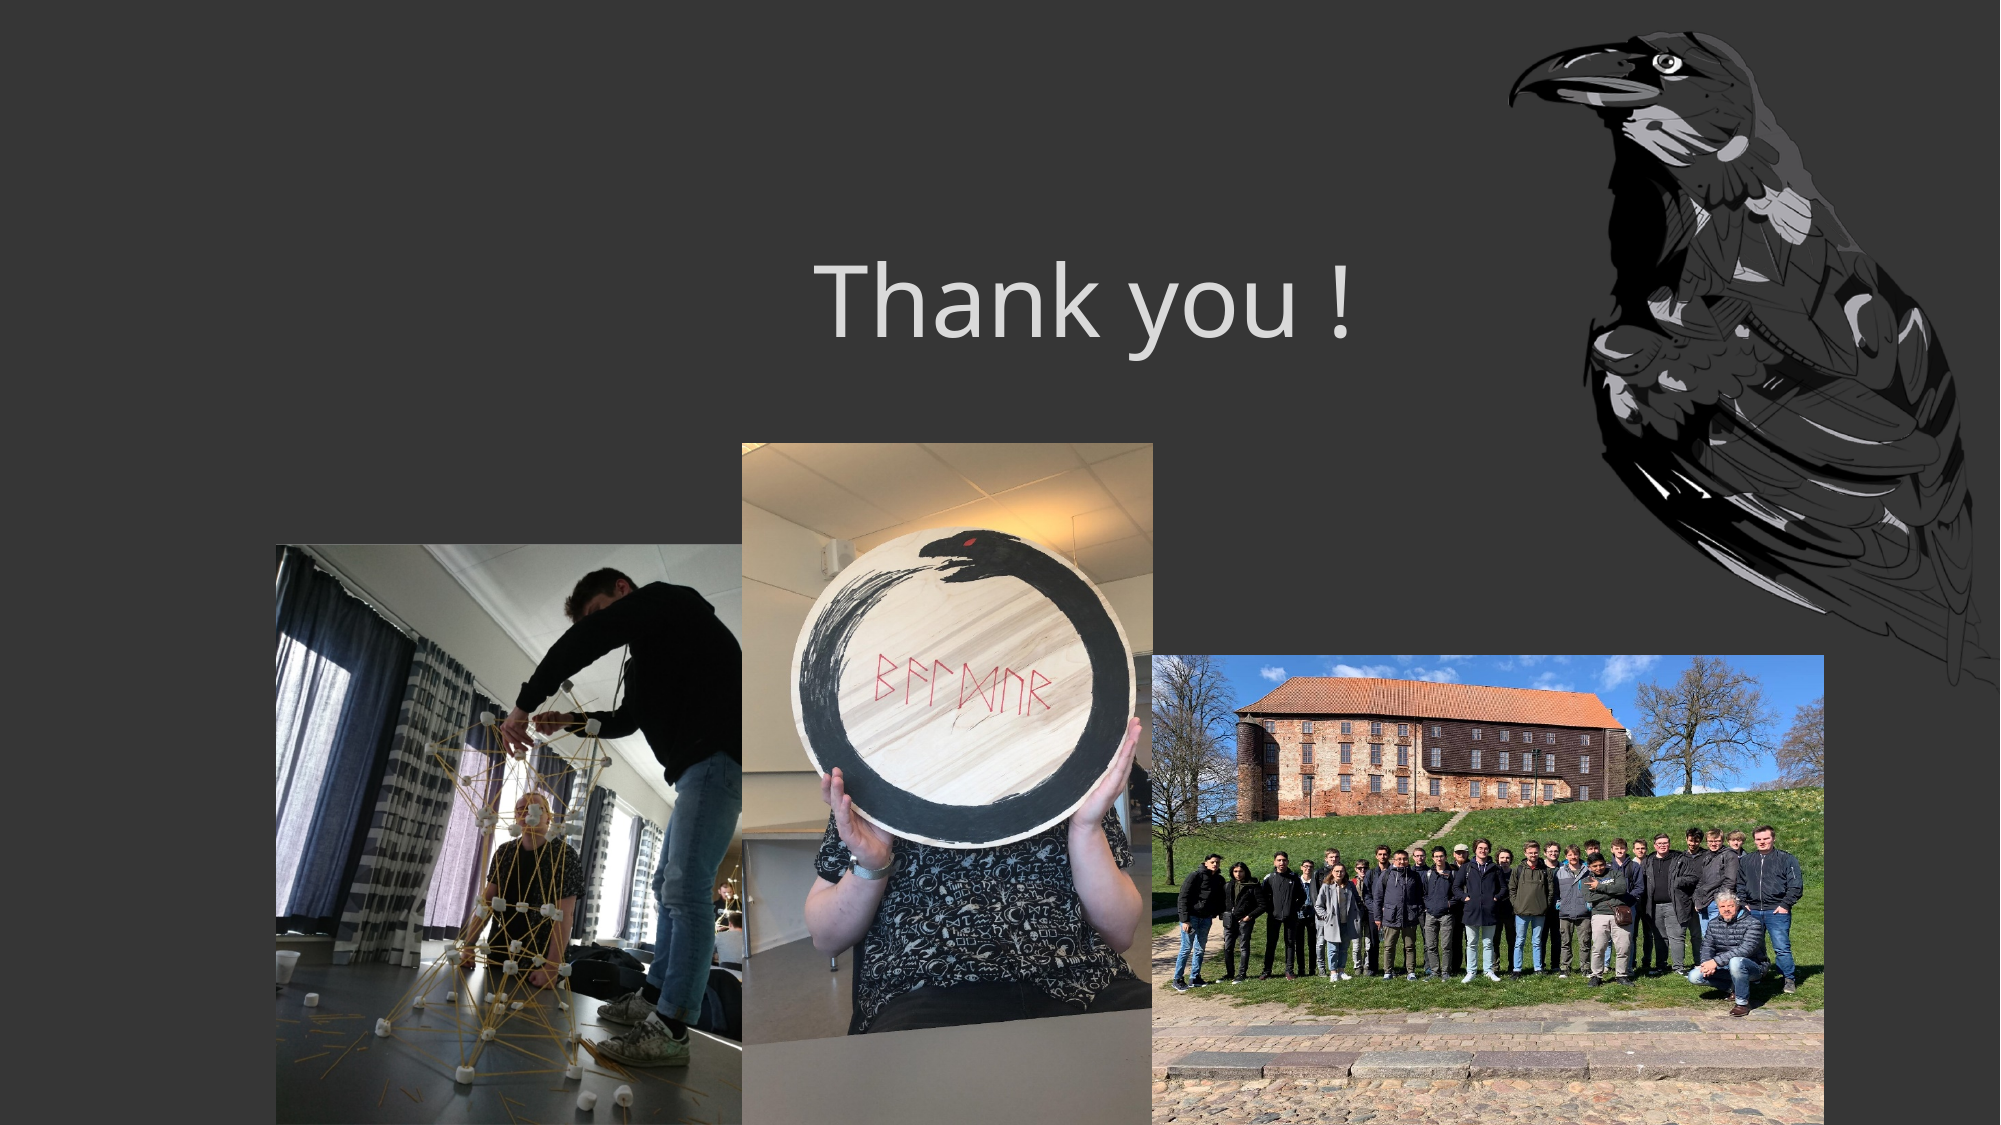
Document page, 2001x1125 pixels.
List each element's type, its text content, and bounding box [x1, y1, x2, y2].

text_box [275, 443, 1824, 1125]
picture [1503, 0, 2000, 726]
text_box Thank you ! [799, 229, 1378, 365]
